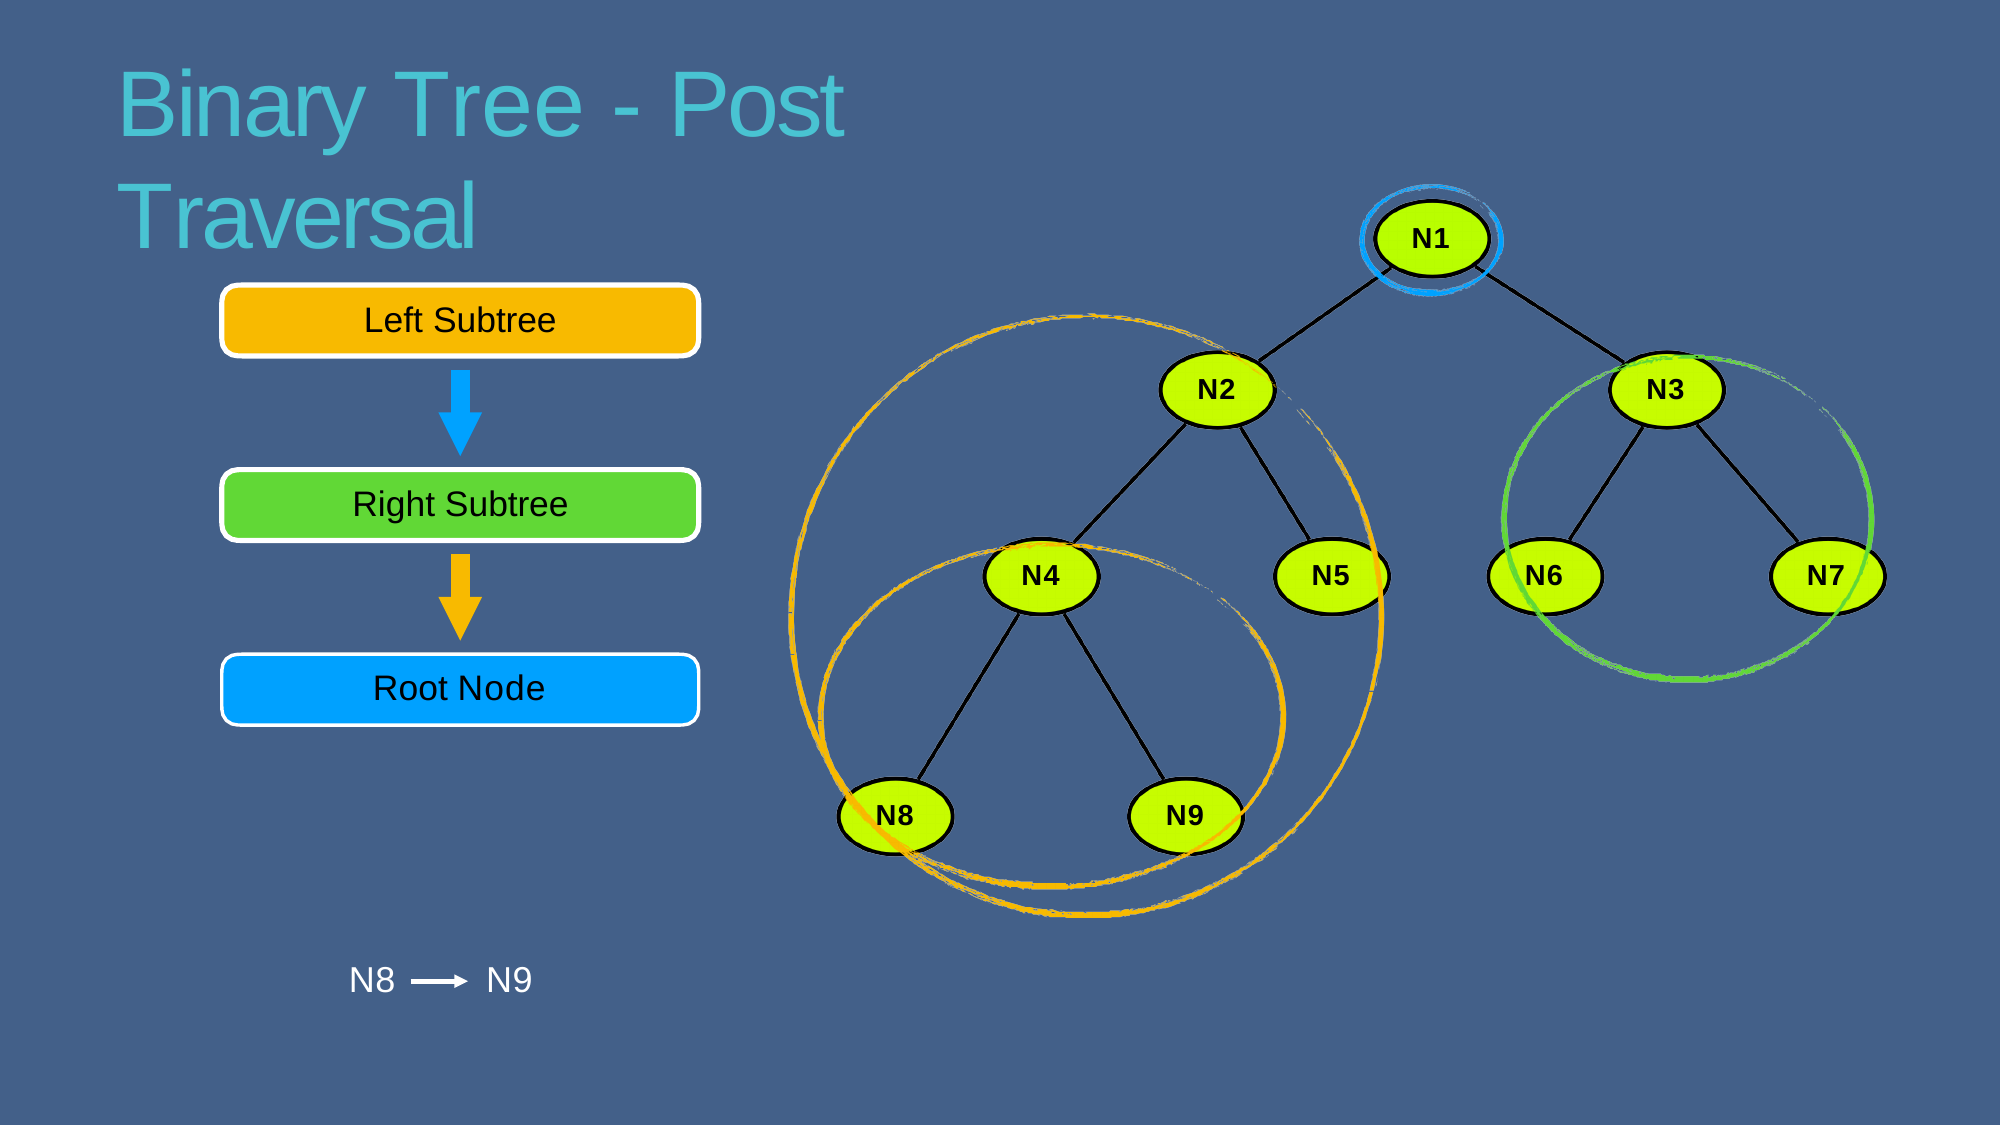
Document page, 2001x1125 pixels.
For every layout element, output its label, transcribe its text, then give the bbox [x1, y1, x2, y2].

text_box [219, 283, 701, 358]
title Binary Tree - Post Traversal [32, 41, 1181, 268]
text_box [410, 974, 469, 989]
picture [788, 184, 1887, 918]
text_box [438, 369, 483, 457]
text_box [219, 467, 701, 543]
text_box N9 [484, 955, 536, 1001]
text_box N8 [347, 955, 399, 1001]
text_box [220, 652, 701, 727]
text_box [438, 553, 483, 641]
